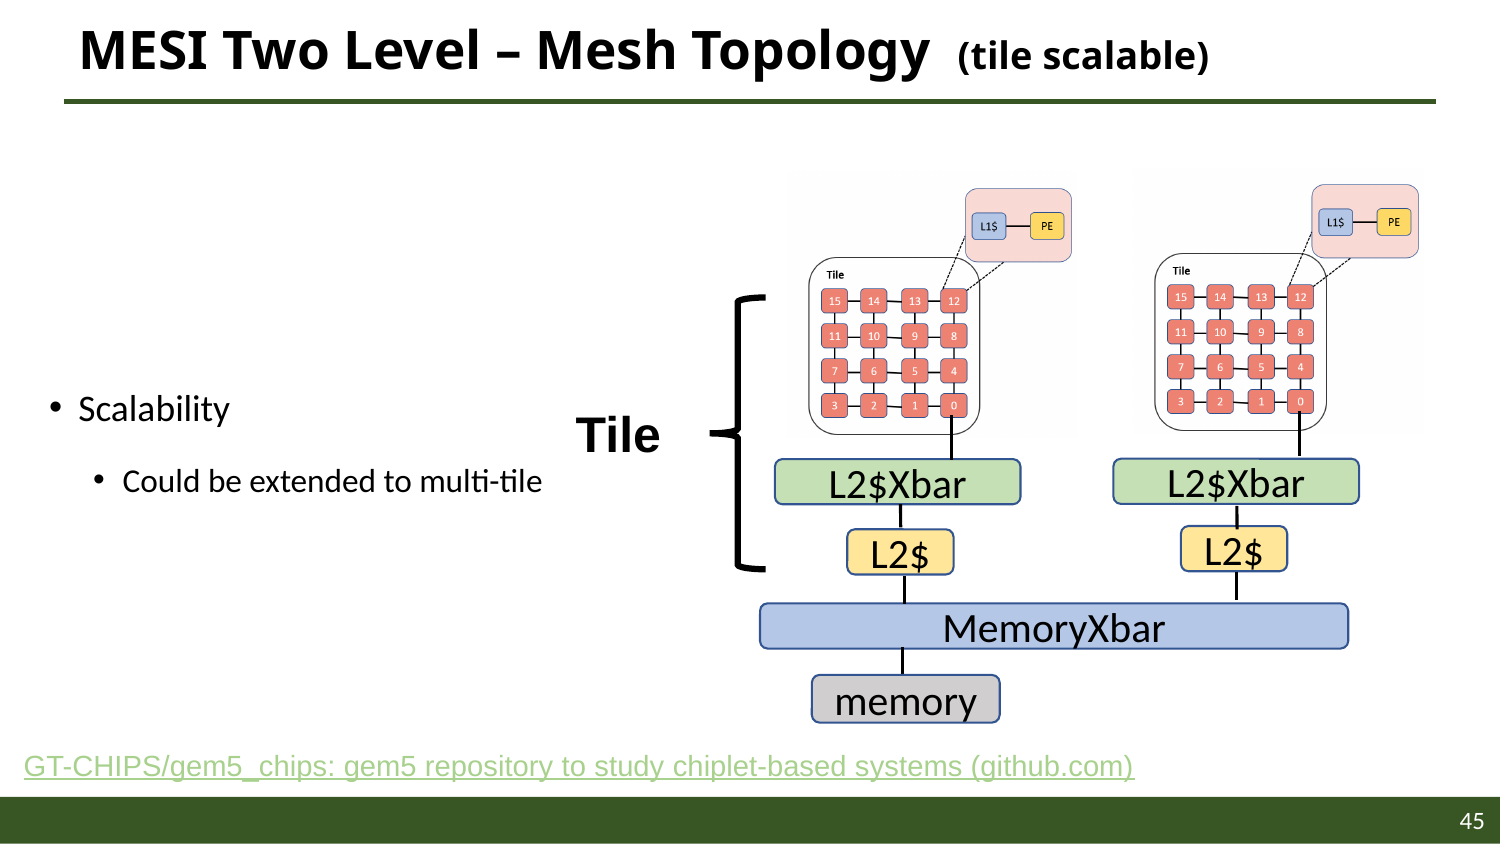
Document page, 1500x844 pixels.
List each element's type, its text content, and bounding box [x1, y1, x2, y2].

text_box L2$ [846, 528, 955, 576]
text_box MemoryXbar [758, 602, 1350, 650]
list Scalability Could be extended to multi-tile [34, 353, 586, 514]
text_box L2$Xbar [773, 458, 1022, 506]
title MESI Two Level – Mesh Topology (tile scalable) [63, 16, 1437, 89]
picture [785, 171, 1077, 438]
text_box Tile [544, 395, 693, 471]
text_box GT-CHIPS/gem5_chips: gem5 repository to study chiplet-based systems (github.com) [8, 739, 1163, 790]
text_box L2$ [1179, 524, 1289, 573]
text_box memory [810, 673, 1001, 724]
slide_number 45 [1162, 796, 1500, 842]
text_box L2$Xbar [1112, 457, 1361, 505]
picture [1132, 167, 1424, 434]
text_box [709, 296, 766, 570]
footer [63, 796, 280, 842]
